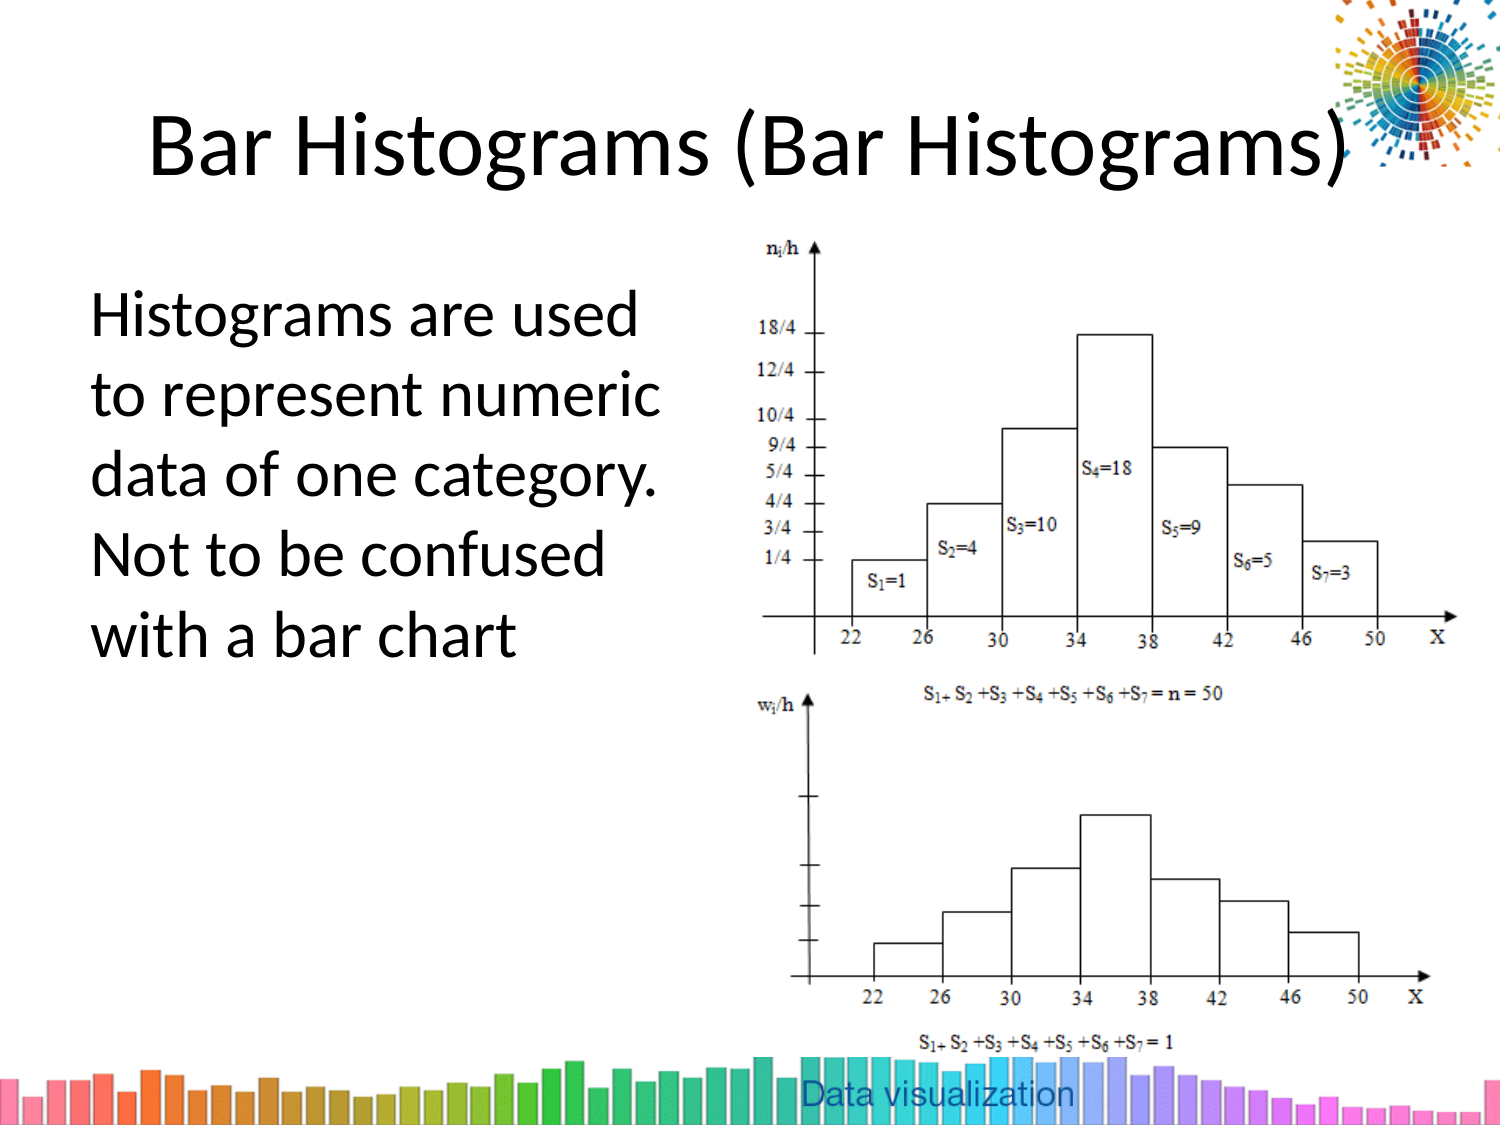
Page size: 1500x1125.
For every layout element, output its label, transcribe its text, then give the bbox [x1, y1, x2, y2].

title Bar Histograms (Bar Histograms) [75, 45, 1425, 233]
picture [0, 0, 1500, 1125]
list Histograms are used to represent numeric data of one category. Not to be confused with a bar chart [75, 262, 680, 1005]
